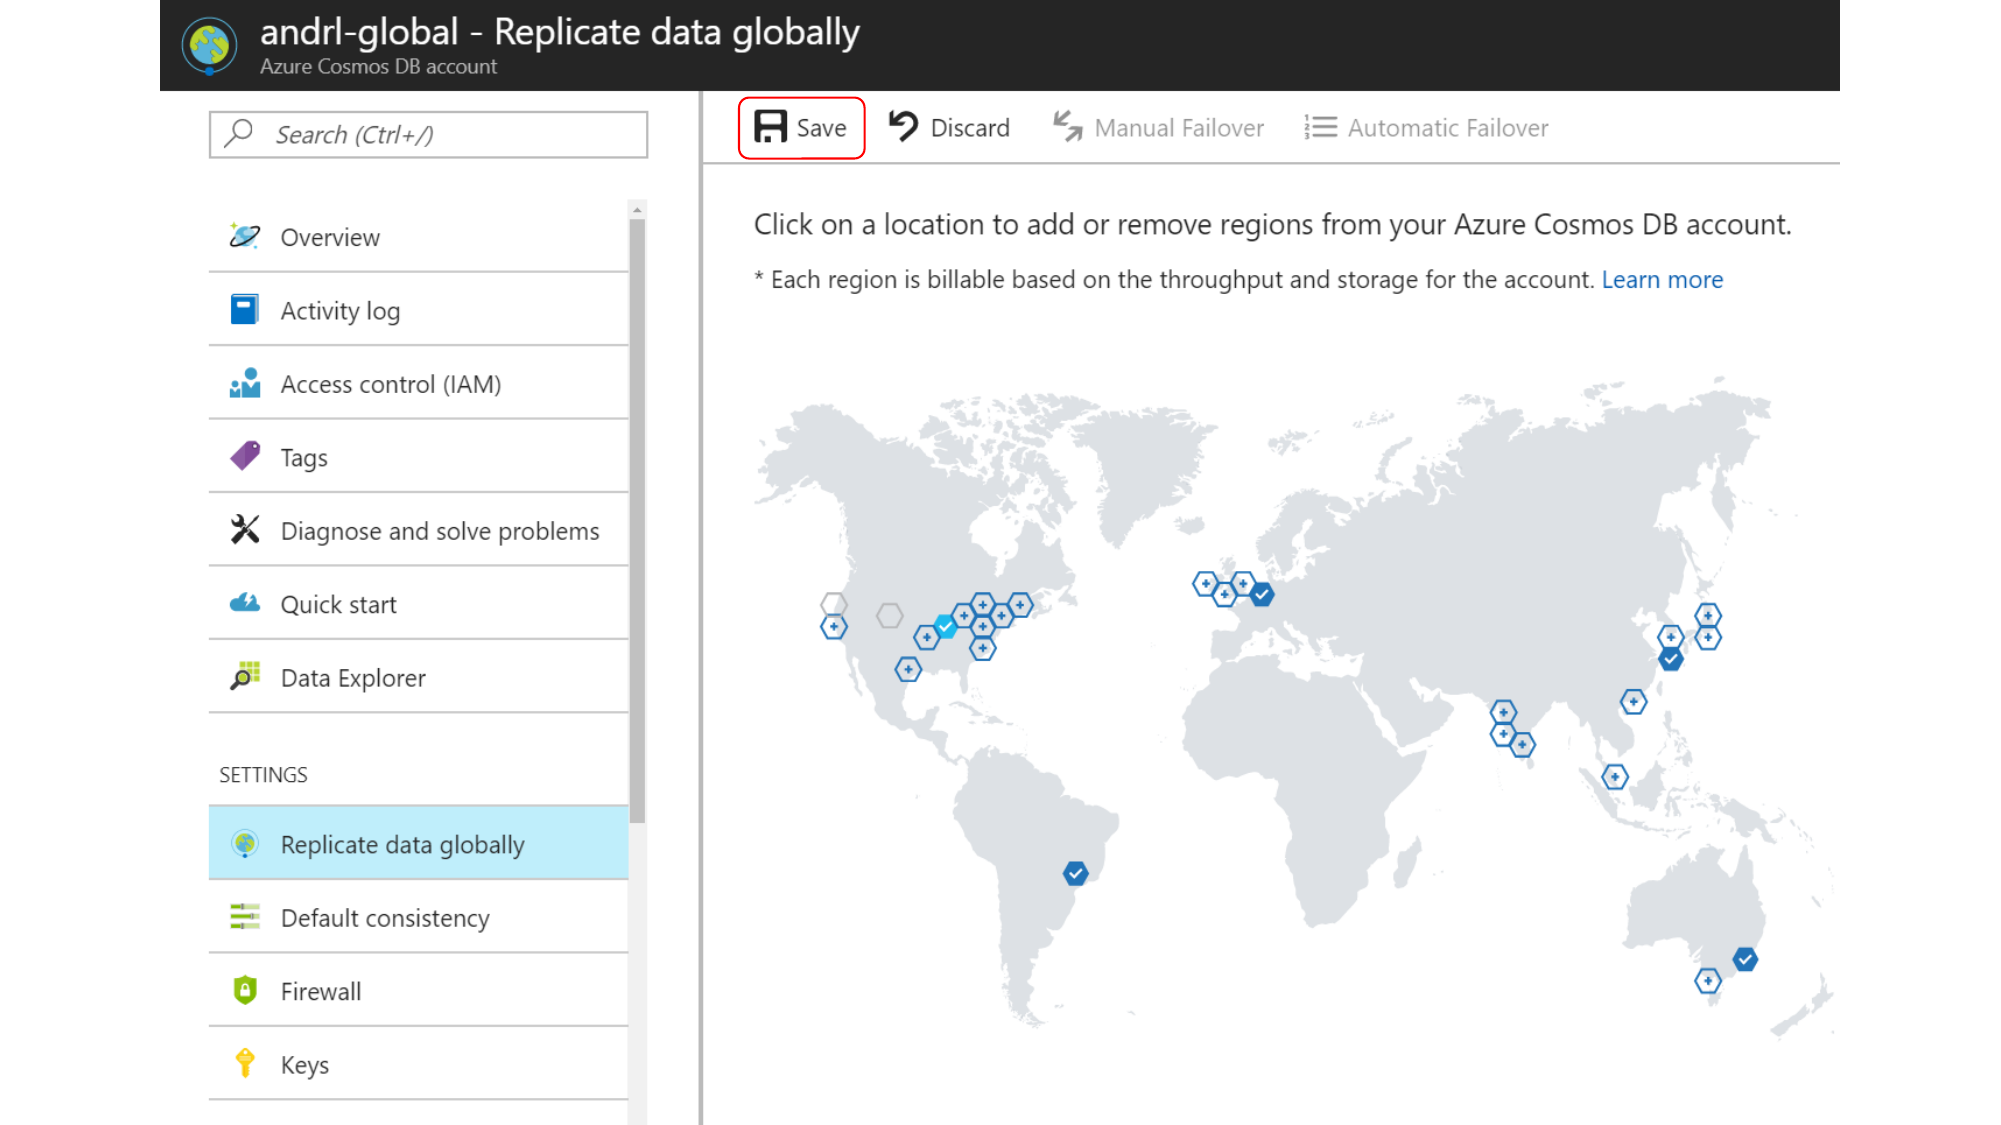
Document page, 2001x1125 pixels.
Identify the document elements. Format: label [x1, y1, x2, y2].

picture [160, 0, 1840, 1125]
